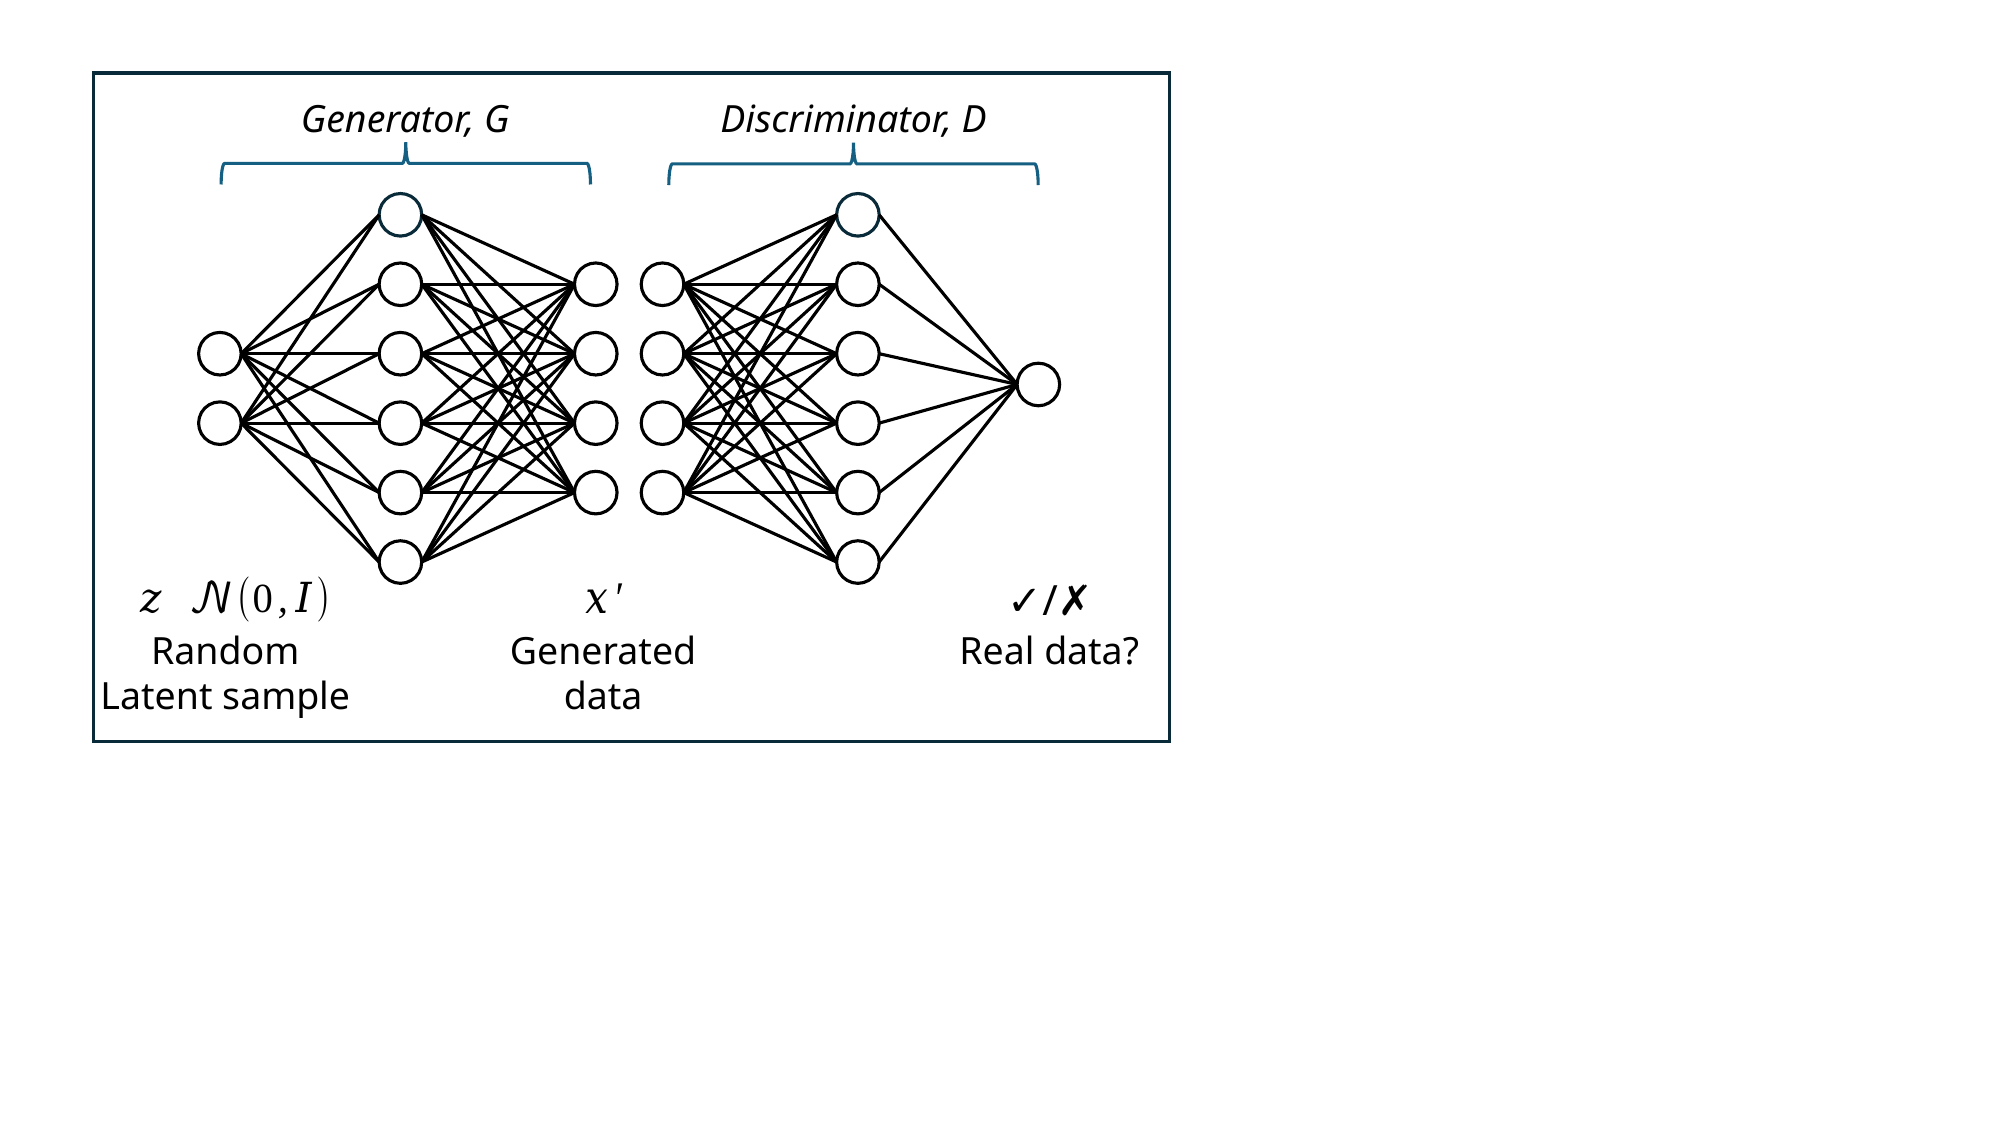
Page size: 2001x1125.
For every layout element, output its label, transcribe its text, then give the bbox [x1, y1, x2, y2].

text_box Random Latent sample [85, 619, 366, 725]
text_box Discriminator, D [705, 87, 1002, 148]
text_box Generated data [495, 619, 712, 725]
text_box Generator, G [286, 87, 525, 148]
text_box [640, 192, 1061, 584]
text_box Real data? [944, 619, 1154, 680]
text_box [219, 142, 593, 185]
text_box [92, 71, 1171, 743]
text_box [198, 192, 618, 584]
text_box [667, 142, 1040, 186]
text_box ✓/✗ [1007, 573, 1093, 619]
